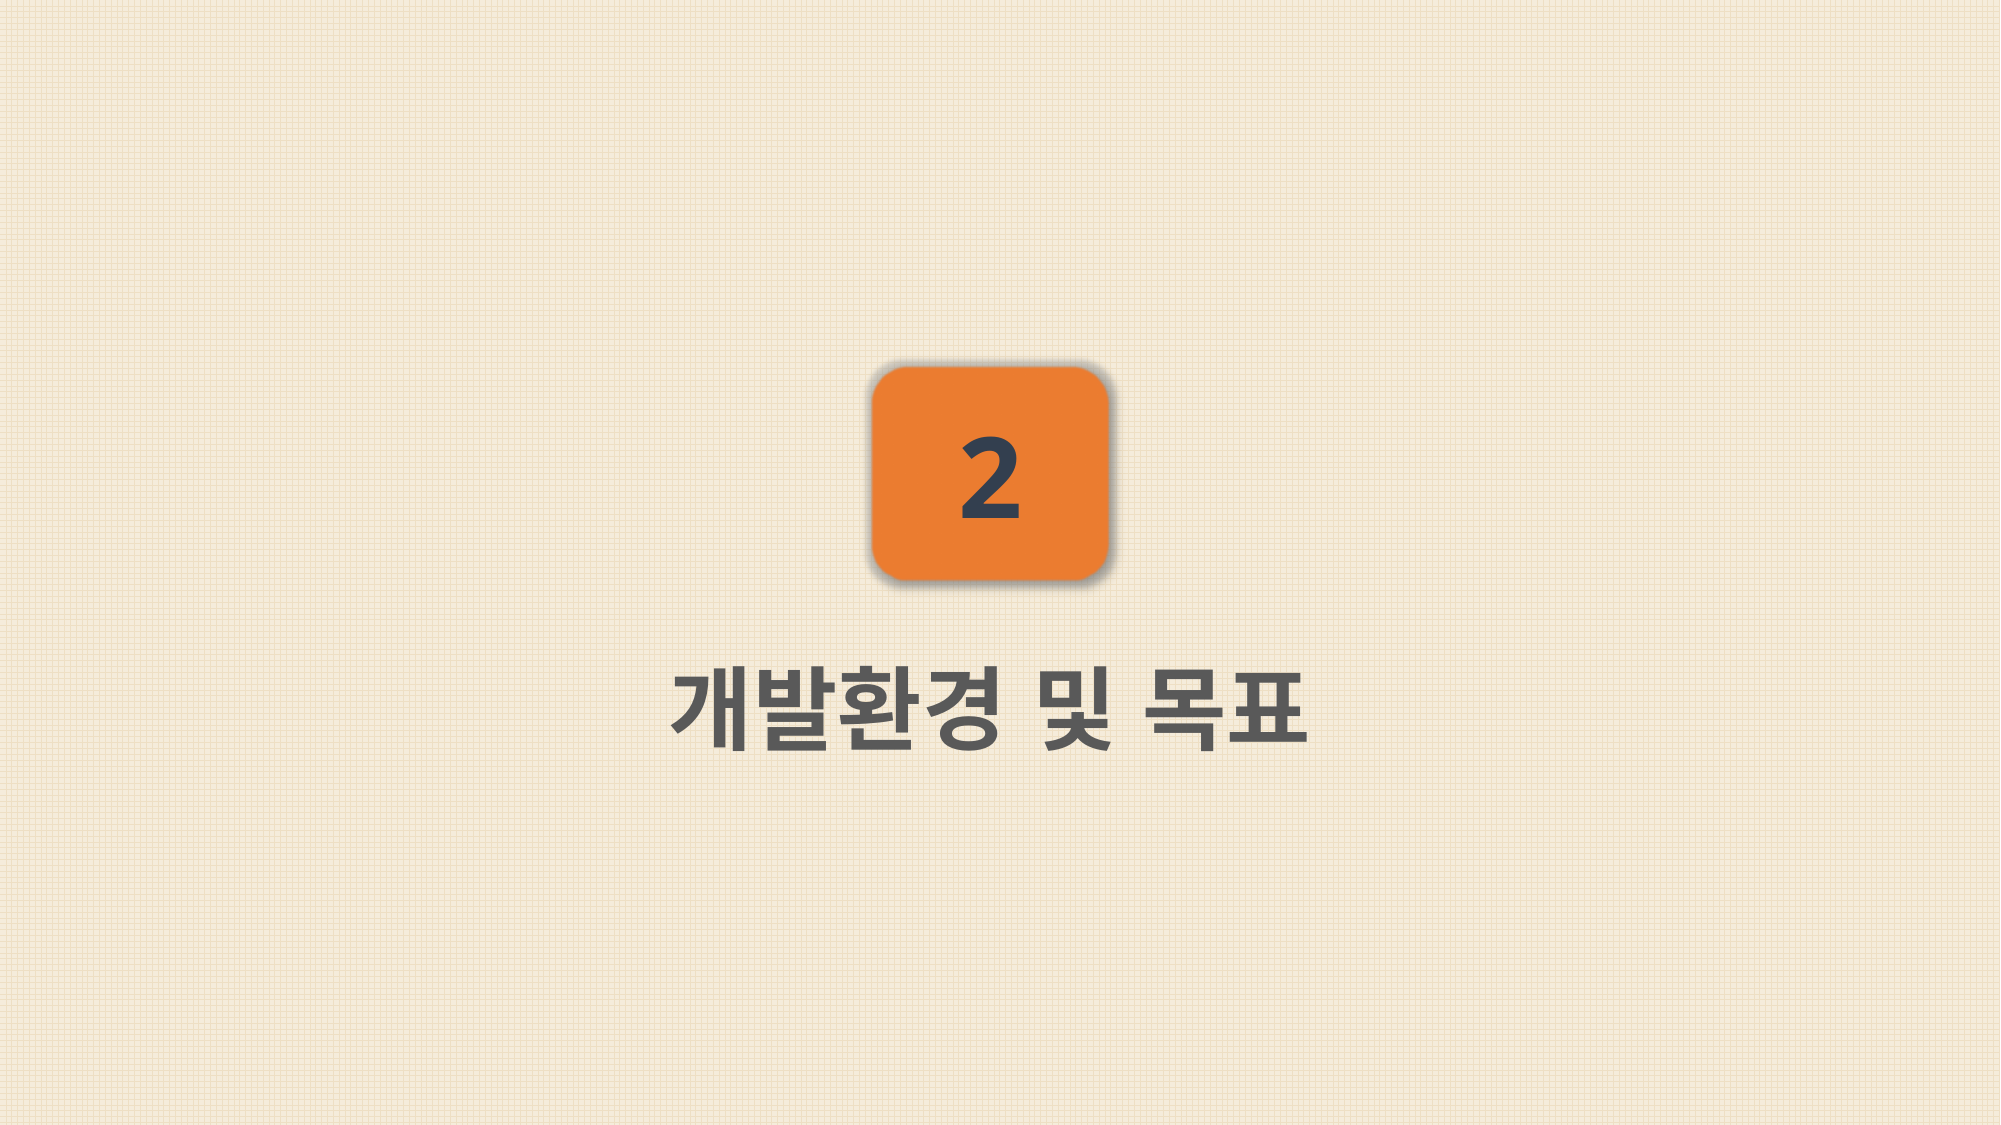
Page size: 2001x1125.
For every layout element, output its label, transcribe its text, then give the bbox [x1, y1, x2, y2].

text_box [873, 367, 1108, 582]
text_box 2 [943, 398, 1038, 548]
text_box 개발환경 및 목표 [515, 644, 1465, 769]
